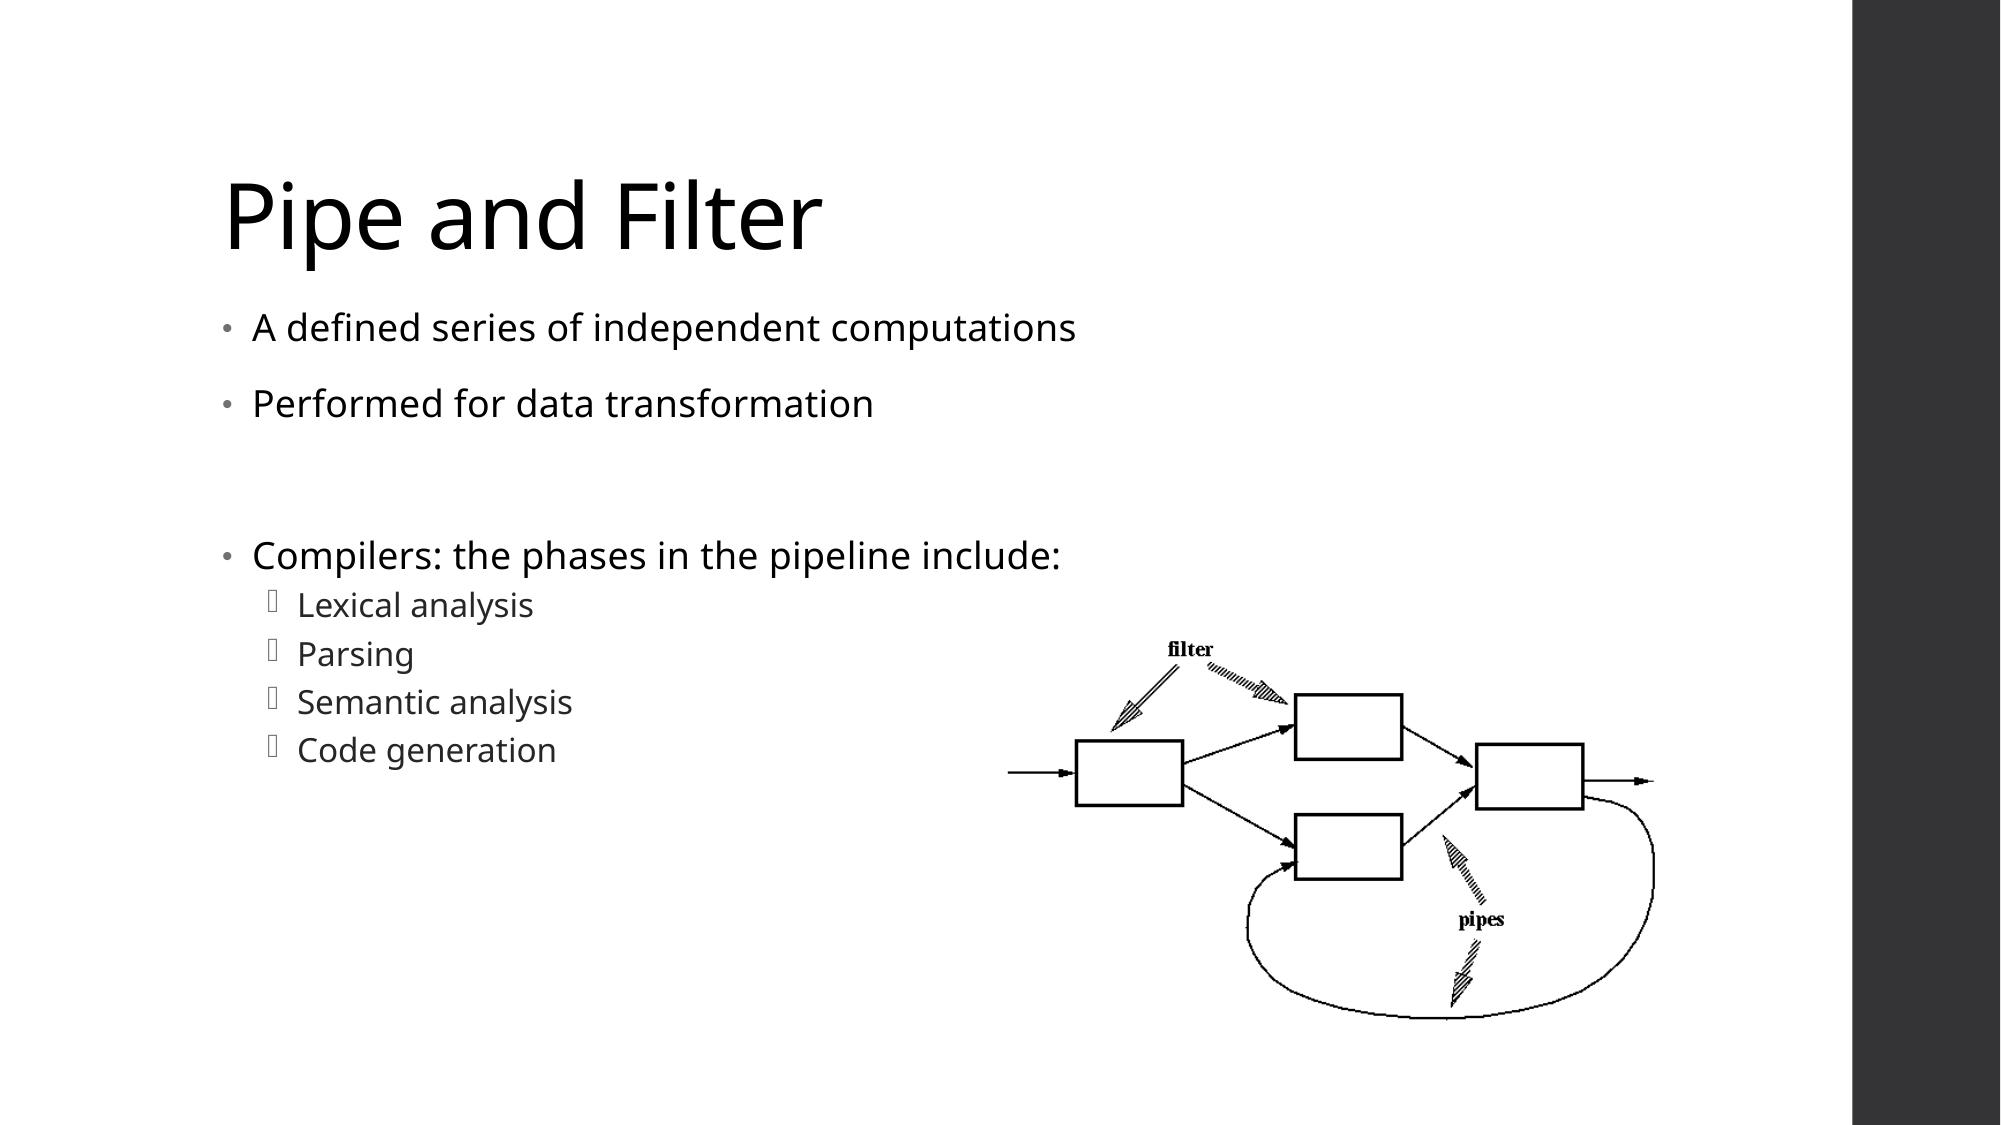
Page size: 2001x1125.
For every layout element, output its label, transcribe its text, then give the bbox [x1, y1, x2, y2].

picture [1001, 609, 1670, 1048]
list A defined series of independent computations Performed for data transformation Compilers: the phases in the pipeline include: Lexical analysis Parsing Semantic analysis Code generation [206, 299, 1617, 1014]
title Pipe and Filter [206, 60, 1797, 278]
